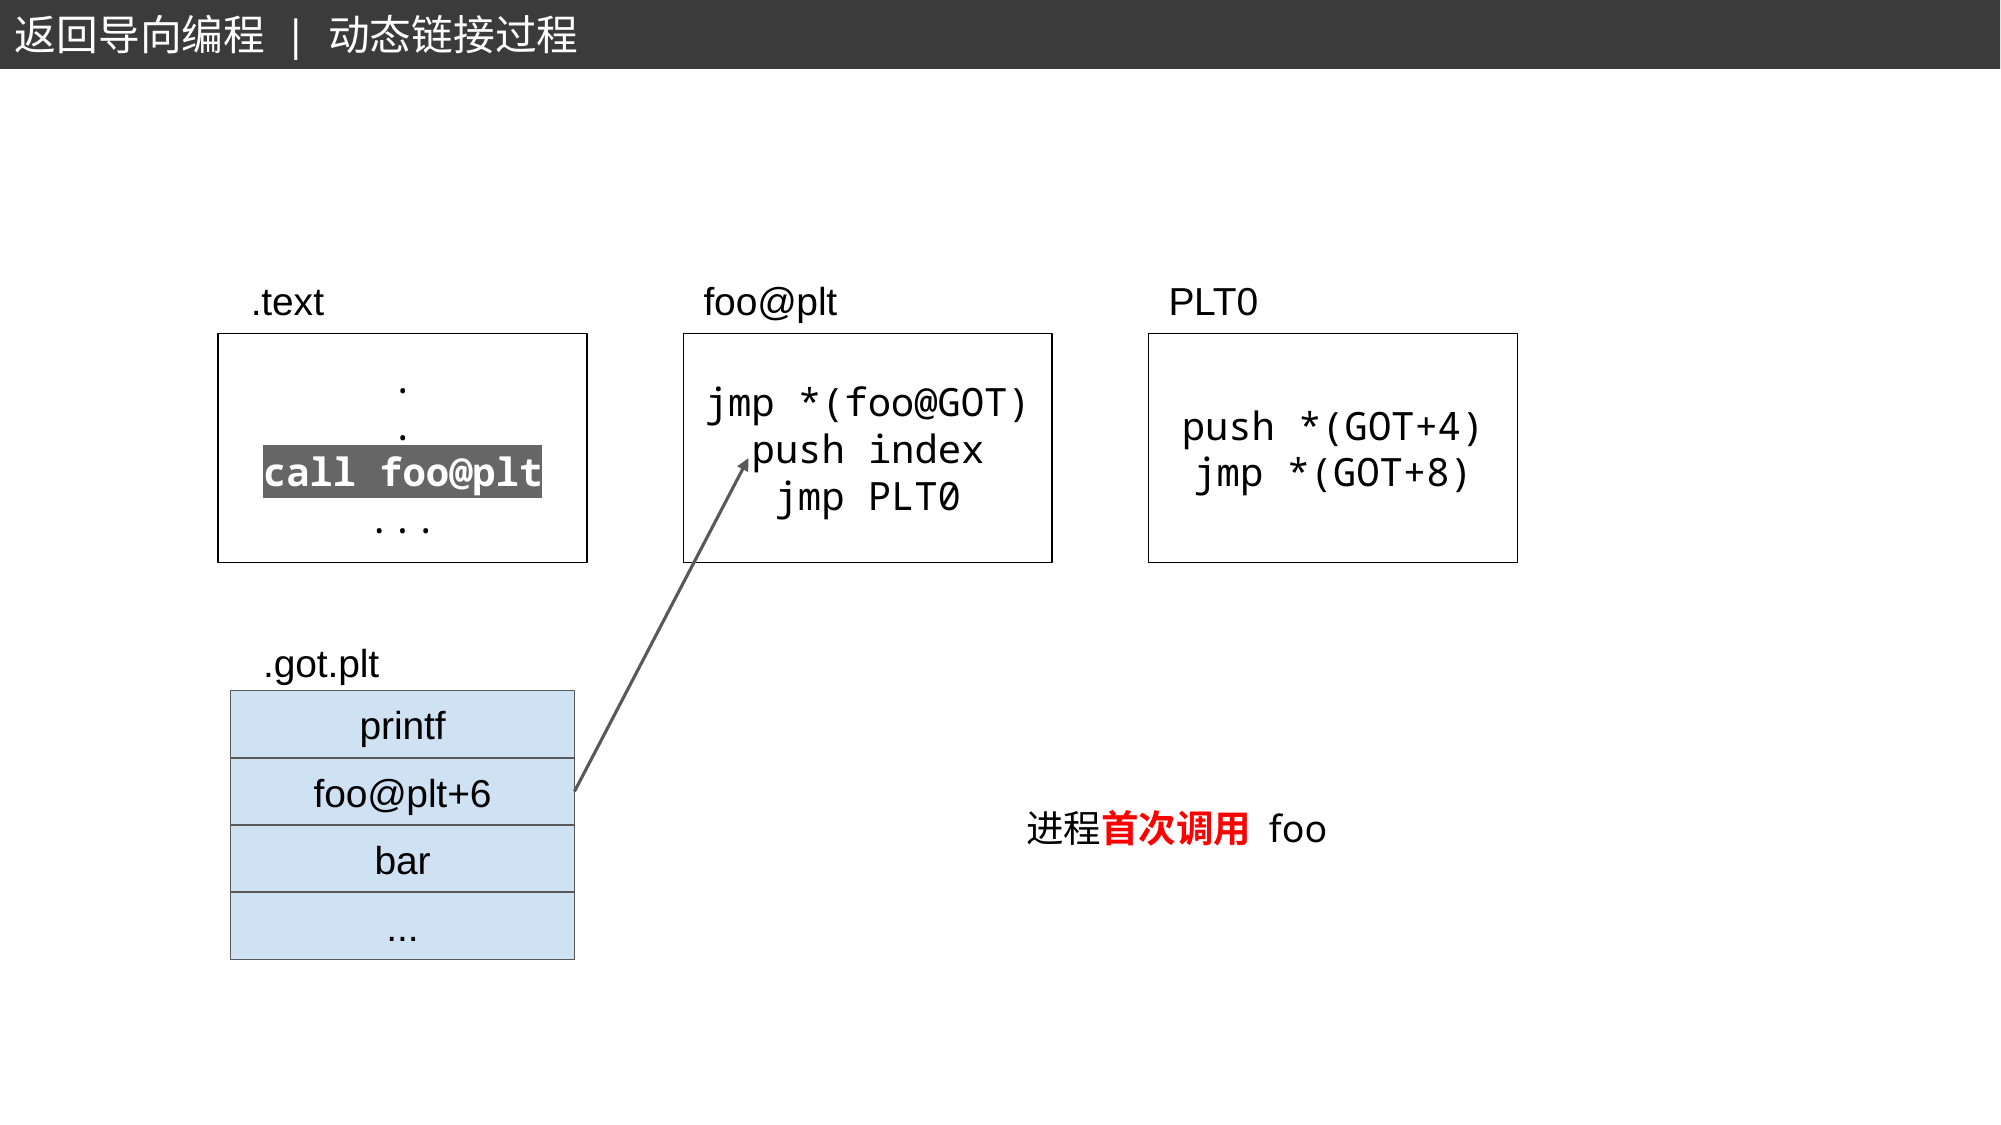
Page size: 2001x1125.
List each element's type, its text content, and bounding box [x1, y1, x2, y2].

text_box foo@plt+6 [230, 757, 575, 825]
text_box ... [230, 892, 575, 960]
text_box printf [230, 690, 569, 757]
text_box 进程首次调用 foo [1011, 798, 1343, 858]
text_box .text [230, 256, 425, 346]
text_box 返回导向编程 | 动态链接过程 [0, 1, 925, 67]
text_box .got.plt [243, 618, 437, 708]
text_box PLT0 [1148, 256, 1343, 346]
text_box jmp *(foo@GOT) push index jmp PLT0 [683, 333, 1053, 563]
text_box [574, 457, 749, 792]
text_box push *(GOT+4) jmp *(GOT+8) [1148, 333, 1518, 563]
text_box foo@plt [683, 256, 878, 346]
text_box . . call foo@plt ... [218, 333, 588, 563]
text_box bar [230, 825, 575, 892]
